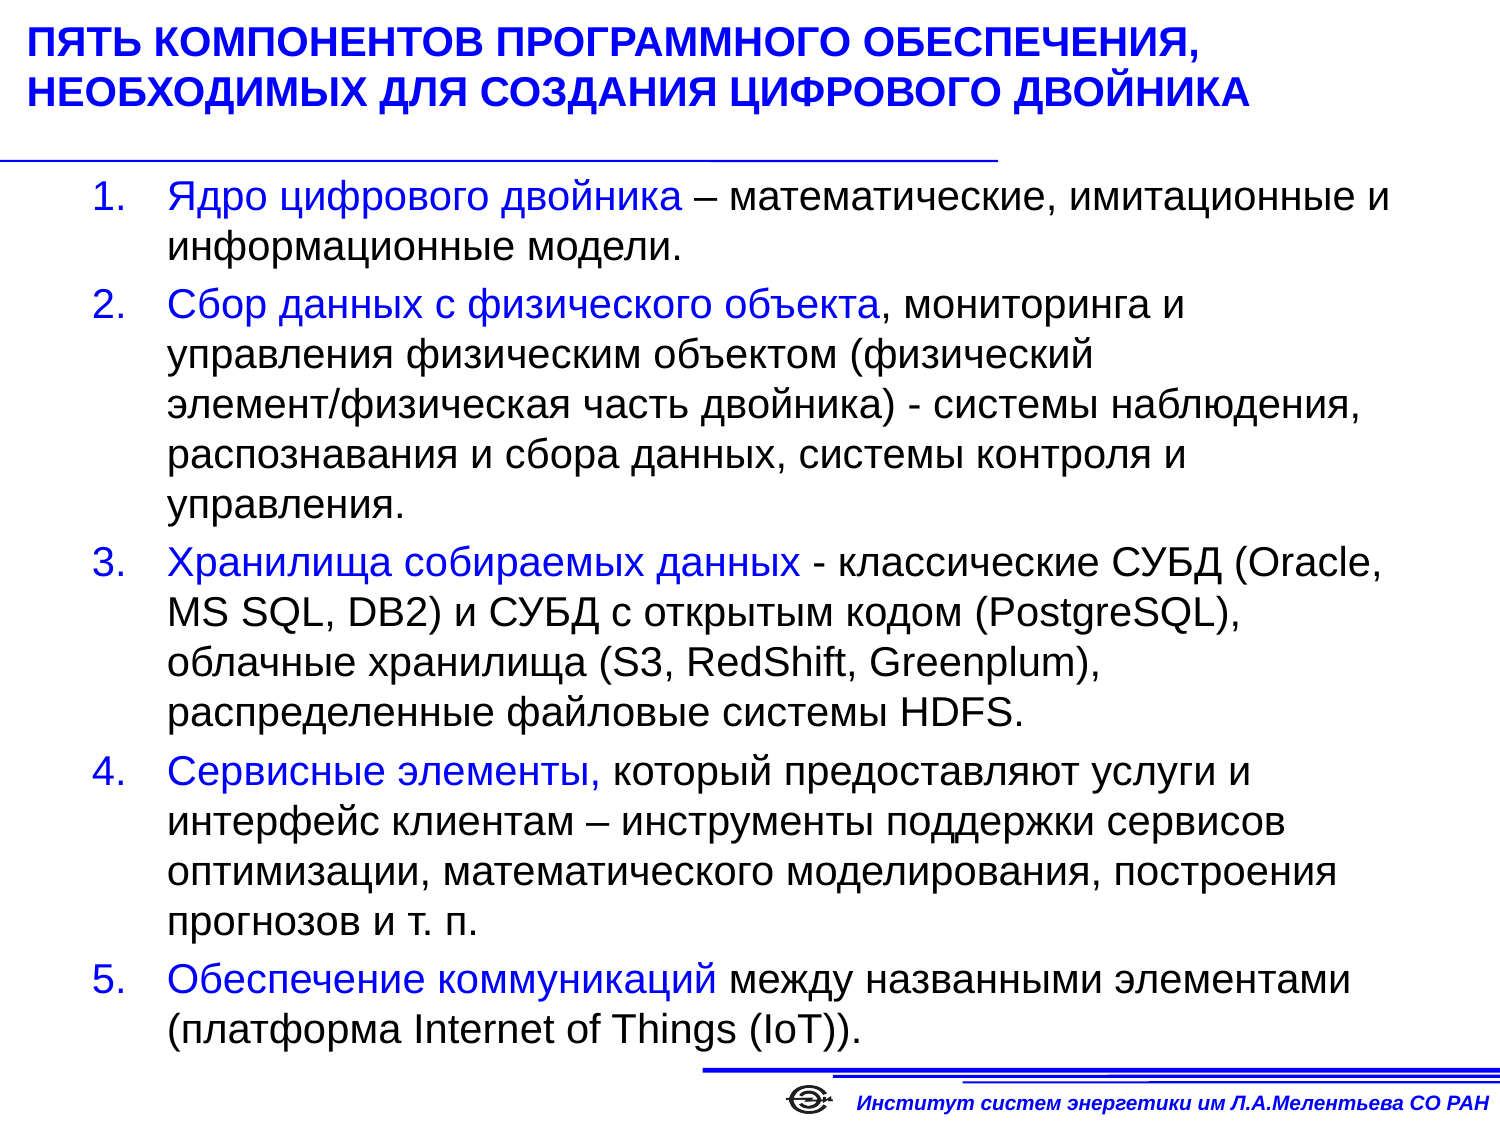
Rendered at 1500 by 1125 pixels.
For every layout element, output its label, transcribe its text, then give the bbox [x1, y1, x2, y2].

list Ядро цифрового двойника – математические, имитационные и информационные модели. Сбор данных с физического объекта, мониторинга и управления физическим объектом (физический элемент/физическая часть двойника) - системы наблюдения, распознавания и сбора данных, системы контроля и управления. Хранилища собираемых данных - классические СУБД (Oracle, MS SQL, DB2) и СУБД с открытым кодом (PostgreSQL), облачные хранилища (S3, RedShift, Greenplum), распределенные файловые системы HDFS. Сервисные элементы, который предоставляют услуги и интерфейс клиентам – инструменты поддержки сервисов оптимизации, математического моделирования, построения прогнозов и т. п. Обеспечение коммуникаций между названными элементами (платформа Internet of Things (IoT)). [76, 160, 1427, 1047]
title ПЯТЬ КОМПОНЕНТОВ ПРОГРАММНОГО ОБЕСПЕЧЕНИЯ, НЕОБХОДИМЫХ ДЛЯ СОЗДАНИЯ ЦИФРОВОГО ДВОЙНИКА [11, 7, 1500, 99]
